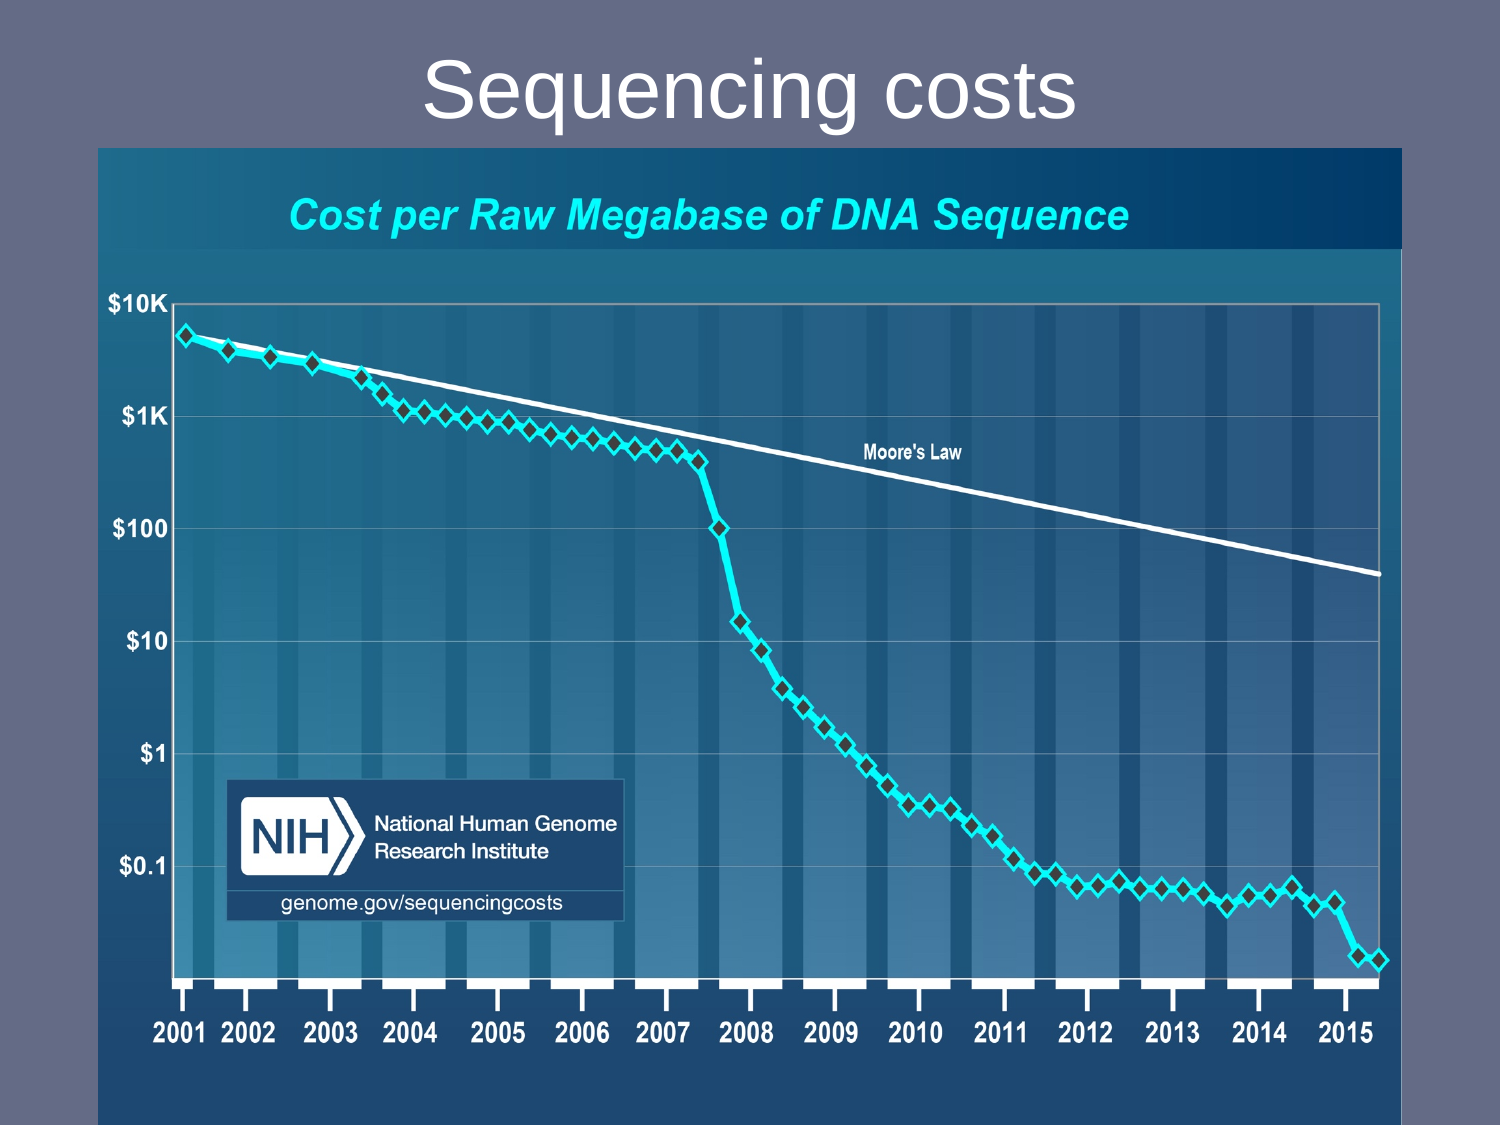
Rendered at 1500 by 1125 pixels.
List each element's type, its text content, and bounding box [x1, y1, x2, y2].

title Sequencing costs [75, 0, 1425, 180]
picture [98, 148, 1402, 1125]
